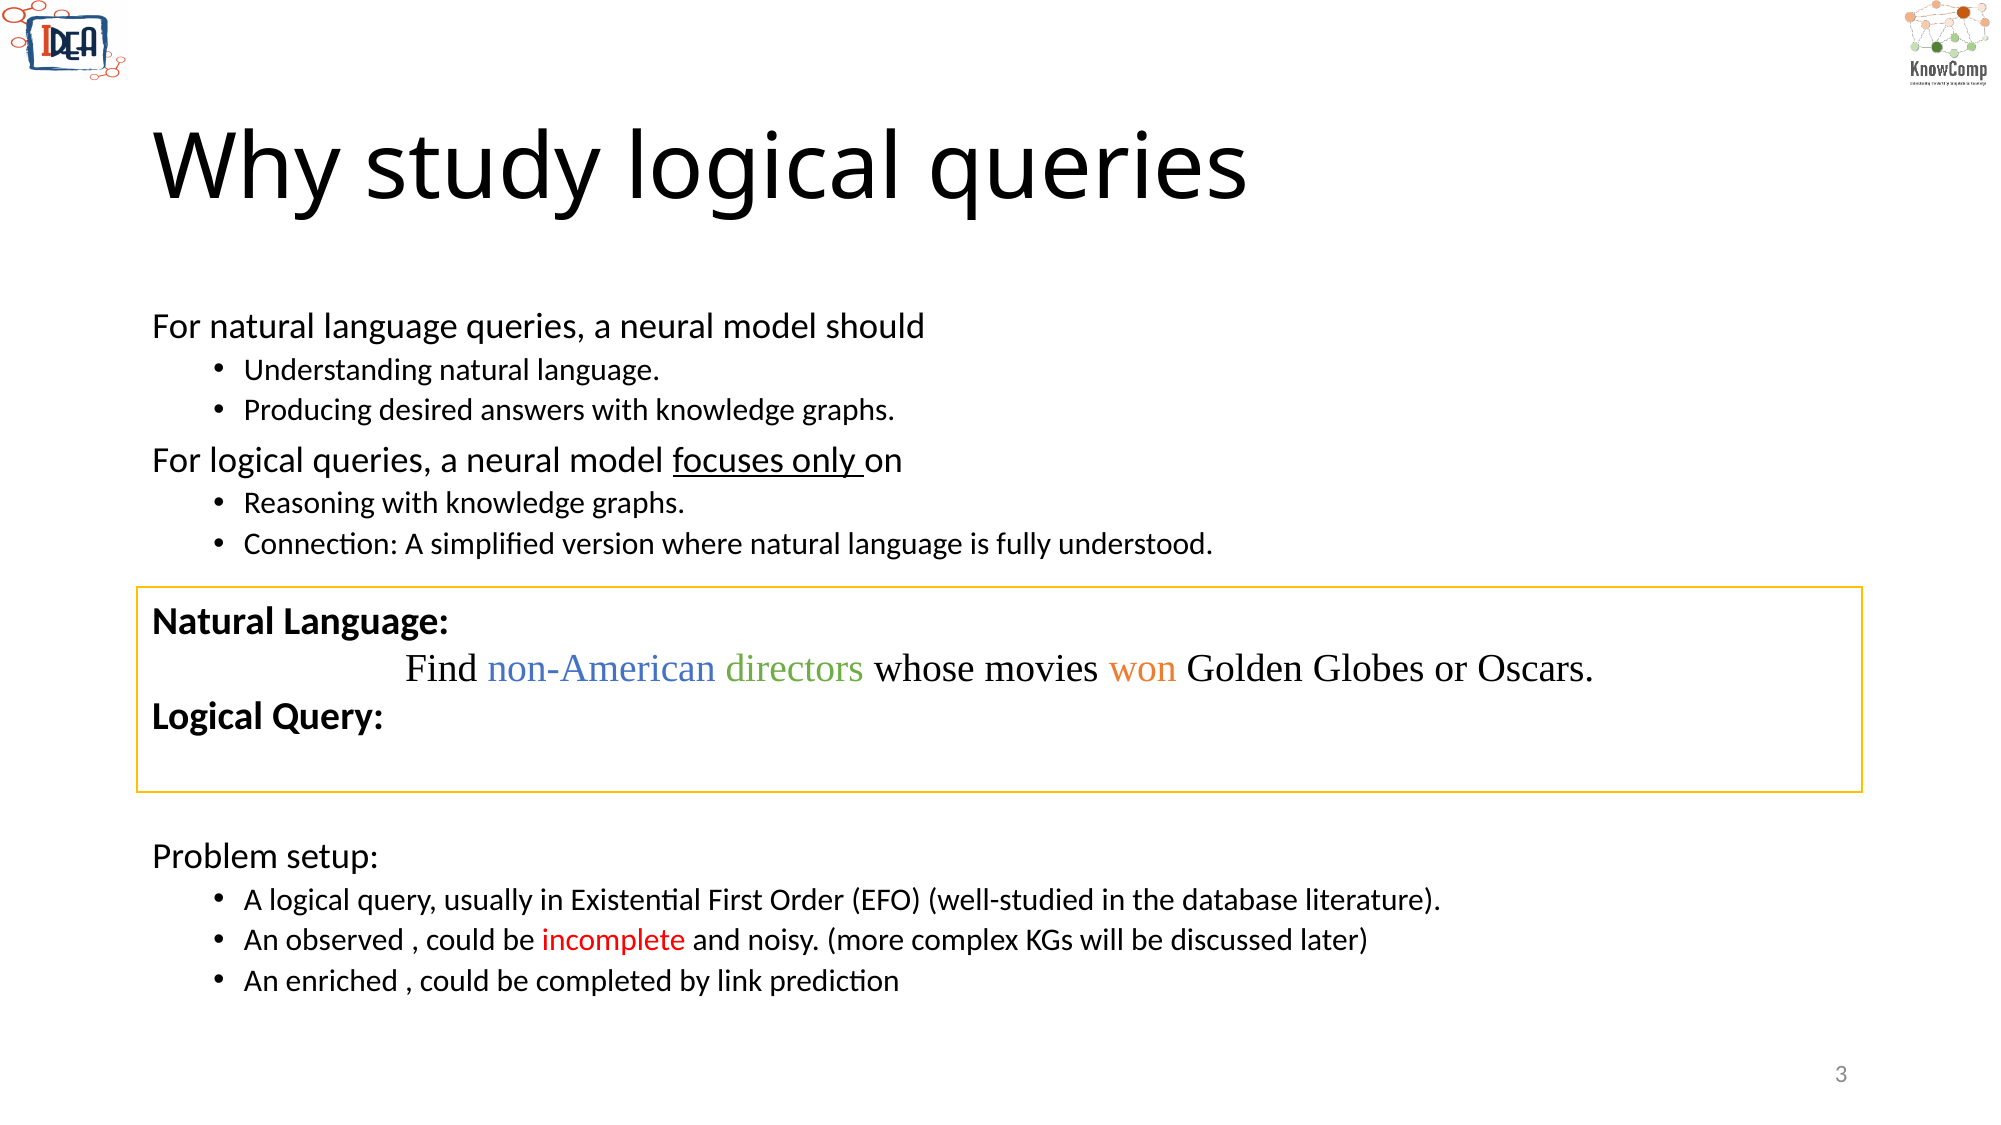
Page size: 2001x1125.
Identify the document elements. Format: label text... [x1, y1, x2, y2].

picture [0, 0, 128, 81]
title Why study logical queries [137, 59, 1863, 278]
slide_number 3 [1412, 1042, 1863, 1103]
picture [1897, 0, 2000, 93]
